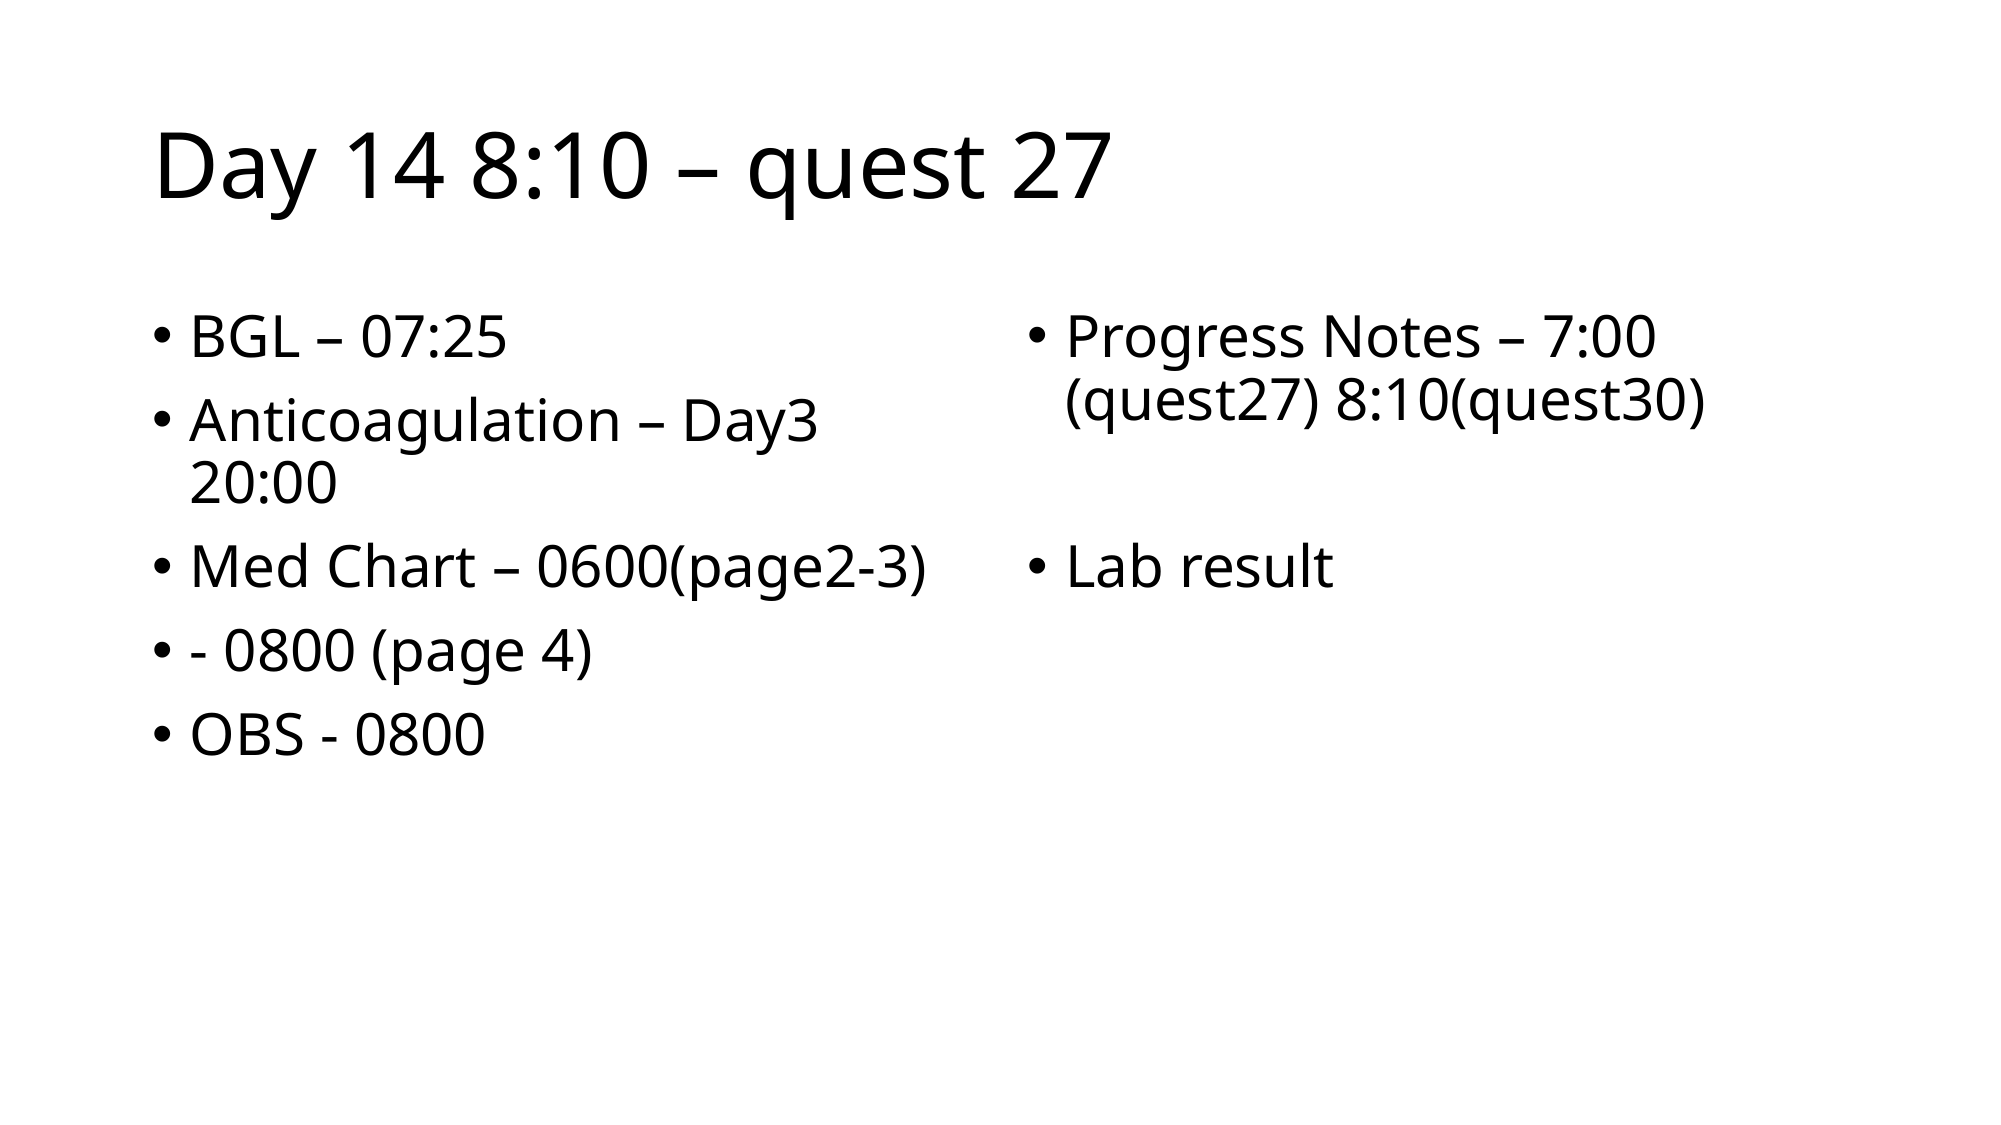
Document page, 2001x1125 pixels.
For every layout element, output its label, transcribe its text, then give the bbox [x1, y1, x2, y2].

title Day 14 8:10 – quest 27 [137, 59, 1863, 278]
list Progress Notes – 7:00 (quest27) 8:10(quest30) Lab result [1012, 299, 1863, 1014]
list BGL – 07:25 Anticoagulation – Day3 20:00 Med Chart – 0600(page2-3) - 0800 (page 4) OBS - 0800 [137, 299, 988, 1014]
